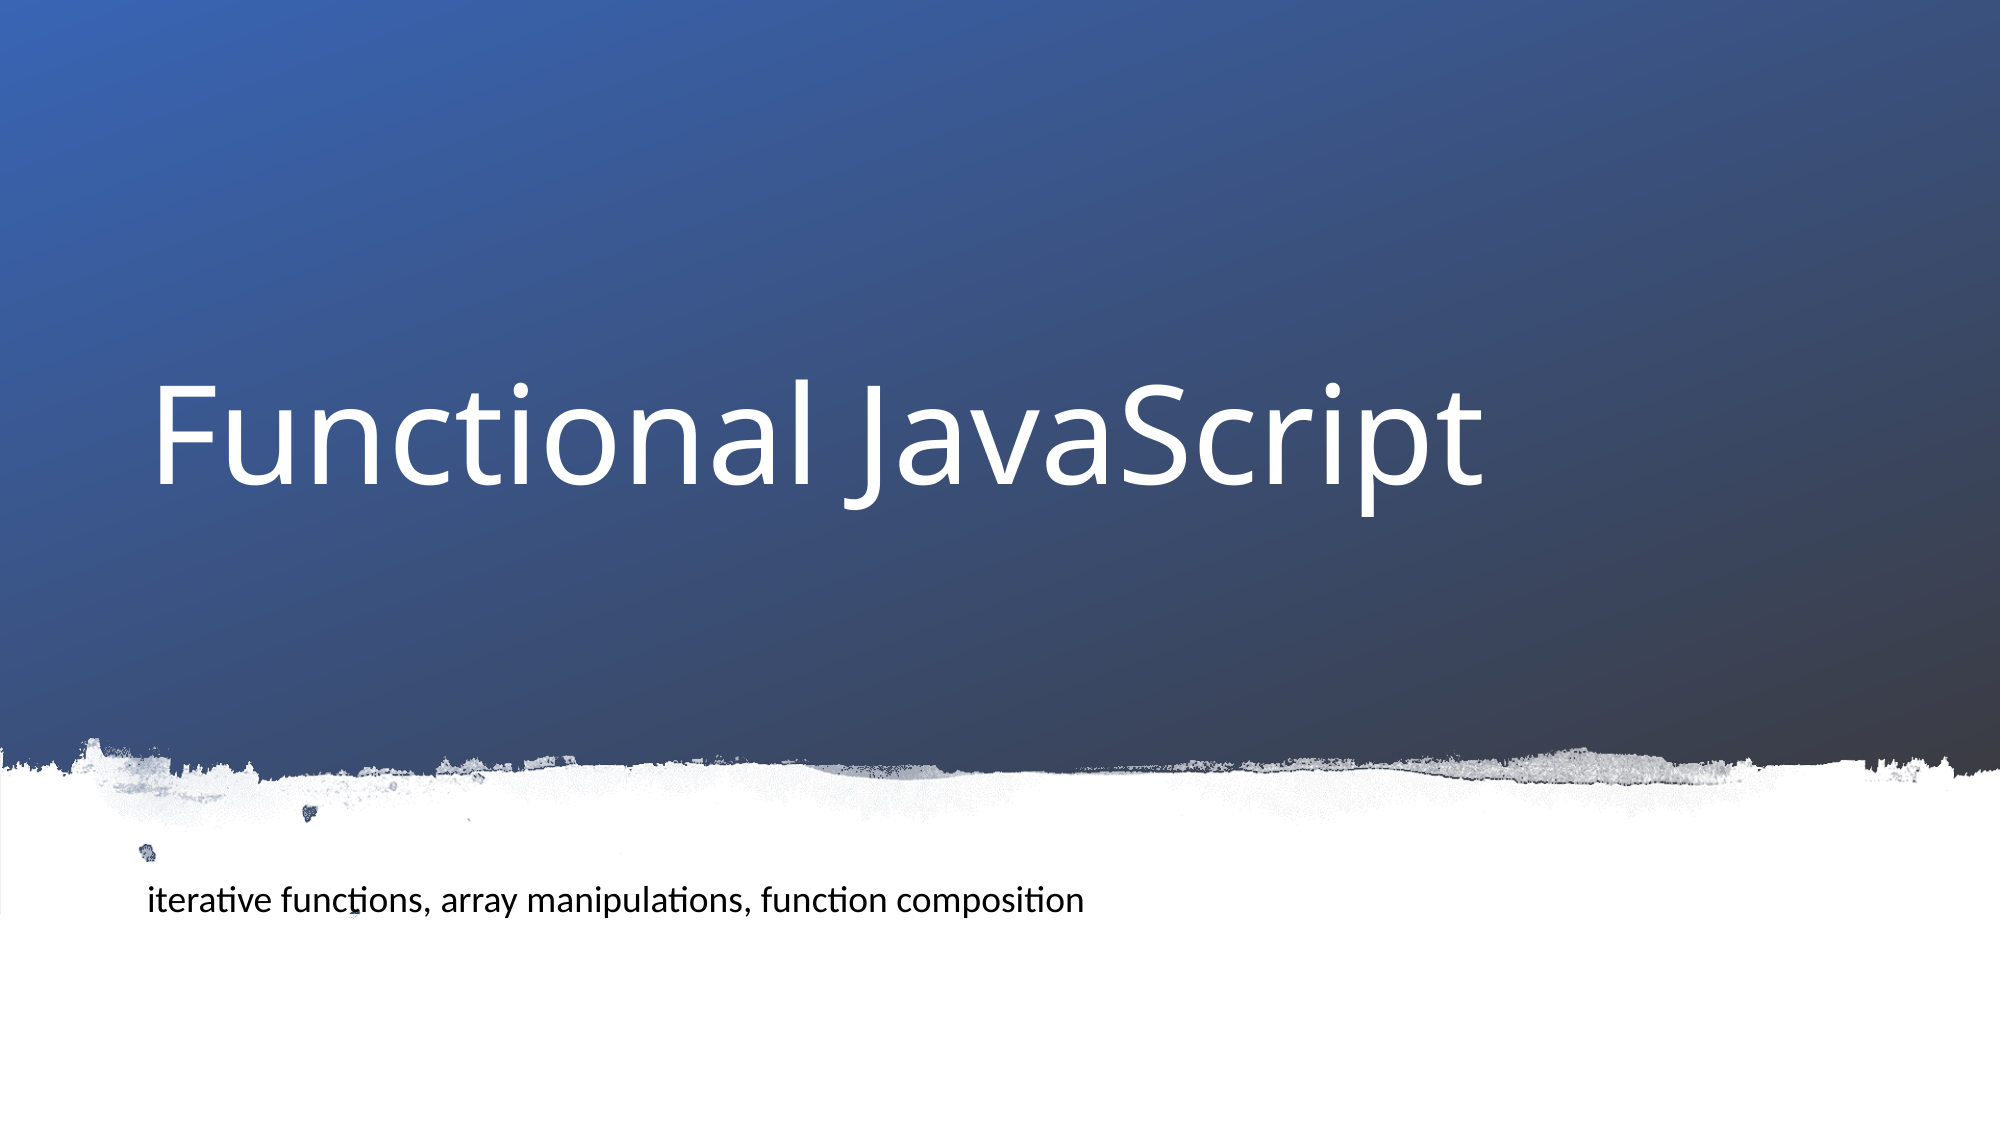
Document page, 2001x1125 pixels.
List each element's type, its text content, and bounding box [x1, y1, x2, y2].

text_box [0, 0, 2000, 624]
picture [0, 624, 2000, 1125]
title Functional JavaScript [131, 195, 1776, 624]
